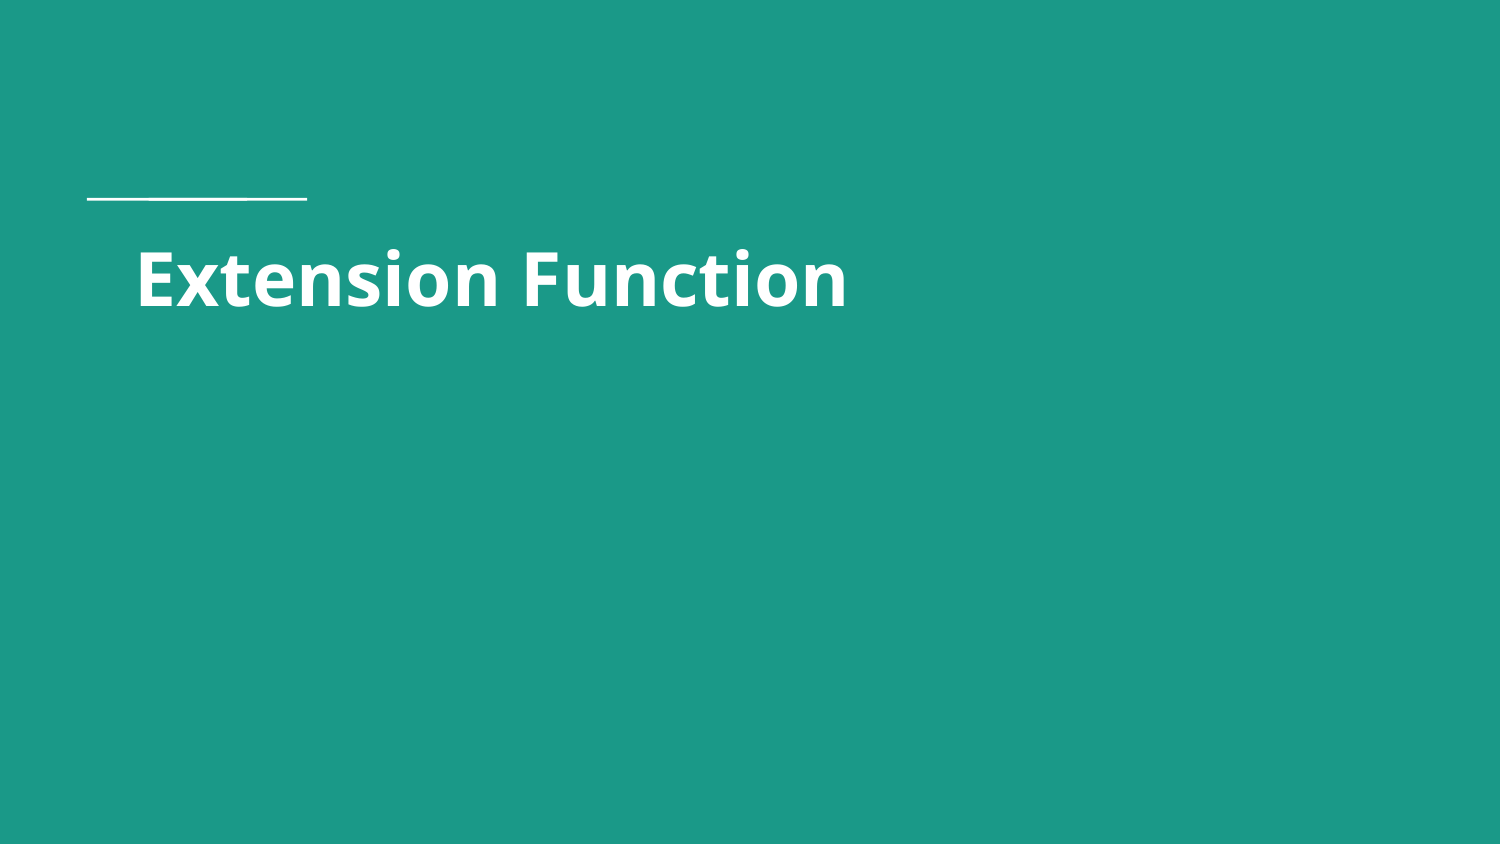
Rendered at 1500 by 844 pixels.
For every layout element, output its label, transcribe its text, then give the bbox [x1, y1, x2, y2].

title Extension Function [119, 216, 1381, 466]
